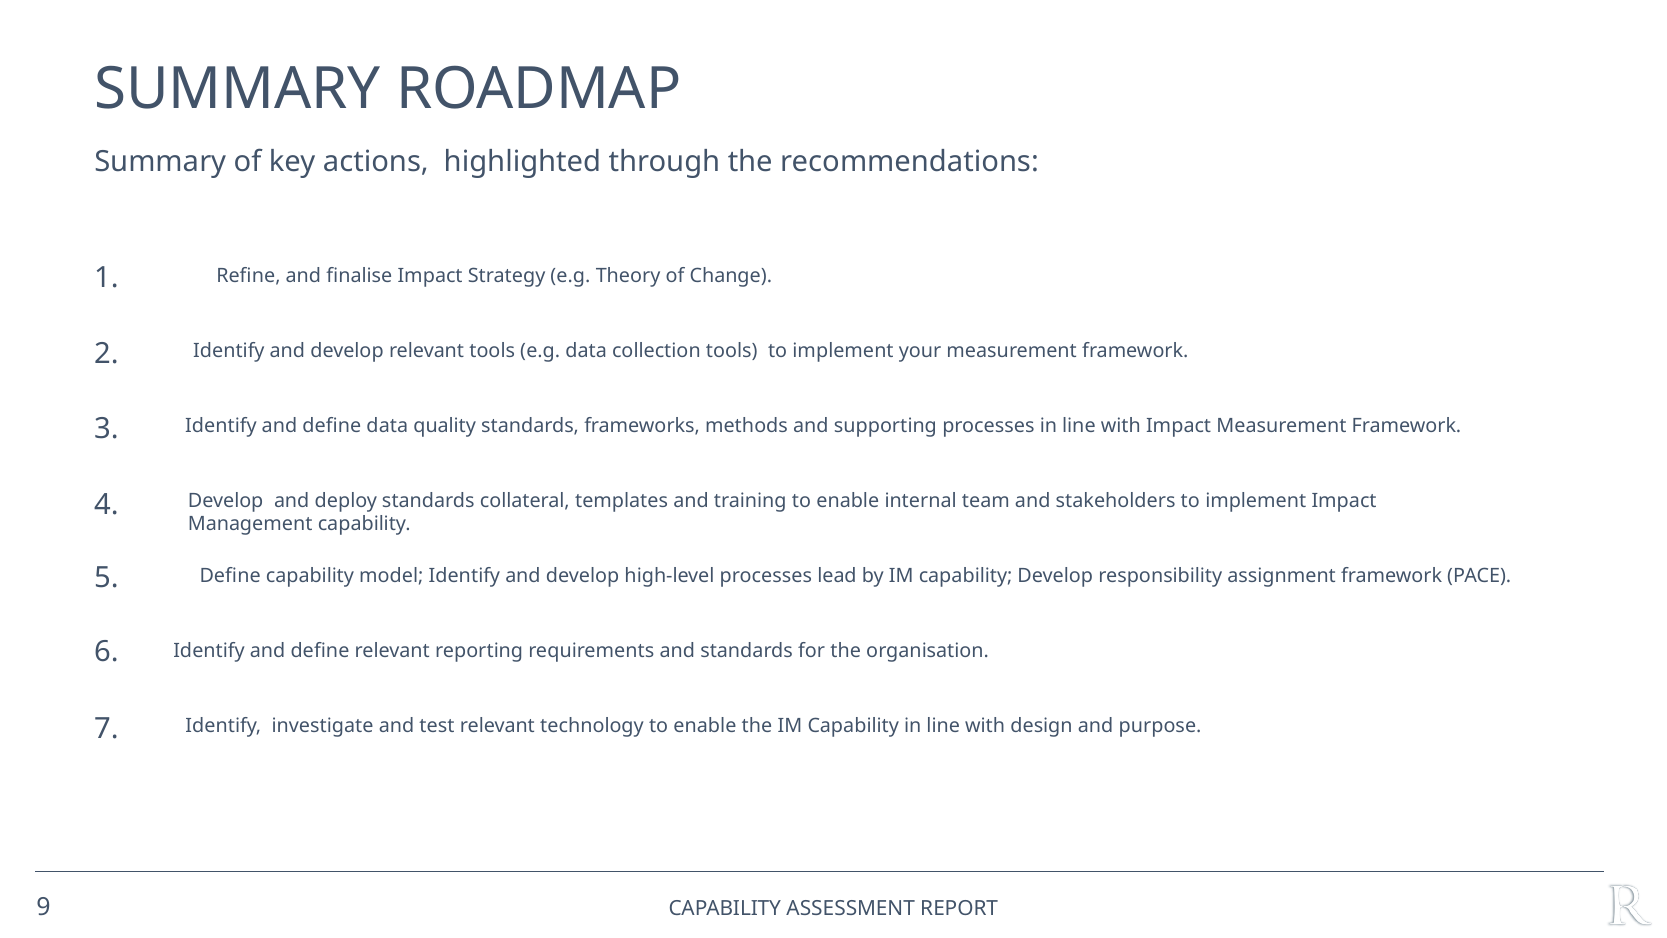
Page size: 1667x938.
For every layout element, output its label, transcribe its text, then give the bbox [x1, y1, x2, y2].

picture [1605, 882, 1654, 928]
title SUMMARY Roadmap [79, 25, 1588, 135]
list Capability ASSESSMENT Report [412, 882, 1254, 932]
text_box Identify and define data quality standards, frameworks, methods and supporting processes in line with Impact Measurement Framework. [170, 404, 1479, 444]
text_box Identify and develop relevant tools (e.g. data collection tools) to implement your measurement framework. [178, 329, 1211, 369]
slide_number 9 [7, 882, 80, 933]
text_box Develop and deploy standards collateral, templates and training to enable internal team and stakeholders to implement Impact Management capability. [173, 479, 1399, 543]
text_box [79, 250, 154, 753]
text_box Define capability model; Identify and develop high-level processes lead by IM capability; Develop responsibility assignment framework (PACE). [184, 554, 1528, 594]
text_box Identify, investigate and test relevant technology to enable the IM Capability in line with design and purpose. [170, 704, 1219, 744]
list Summary of key actions, highlighted through the recommendations: [79, 135, 1588, 191]
text_box Refine, and finalise Impact Strategy (e.g. Theory of Change). [201, 254, 789, 294]
text_box Identify and define relevant reporting requirements and standards for the organisation. [158, 629, 1006, 669]
